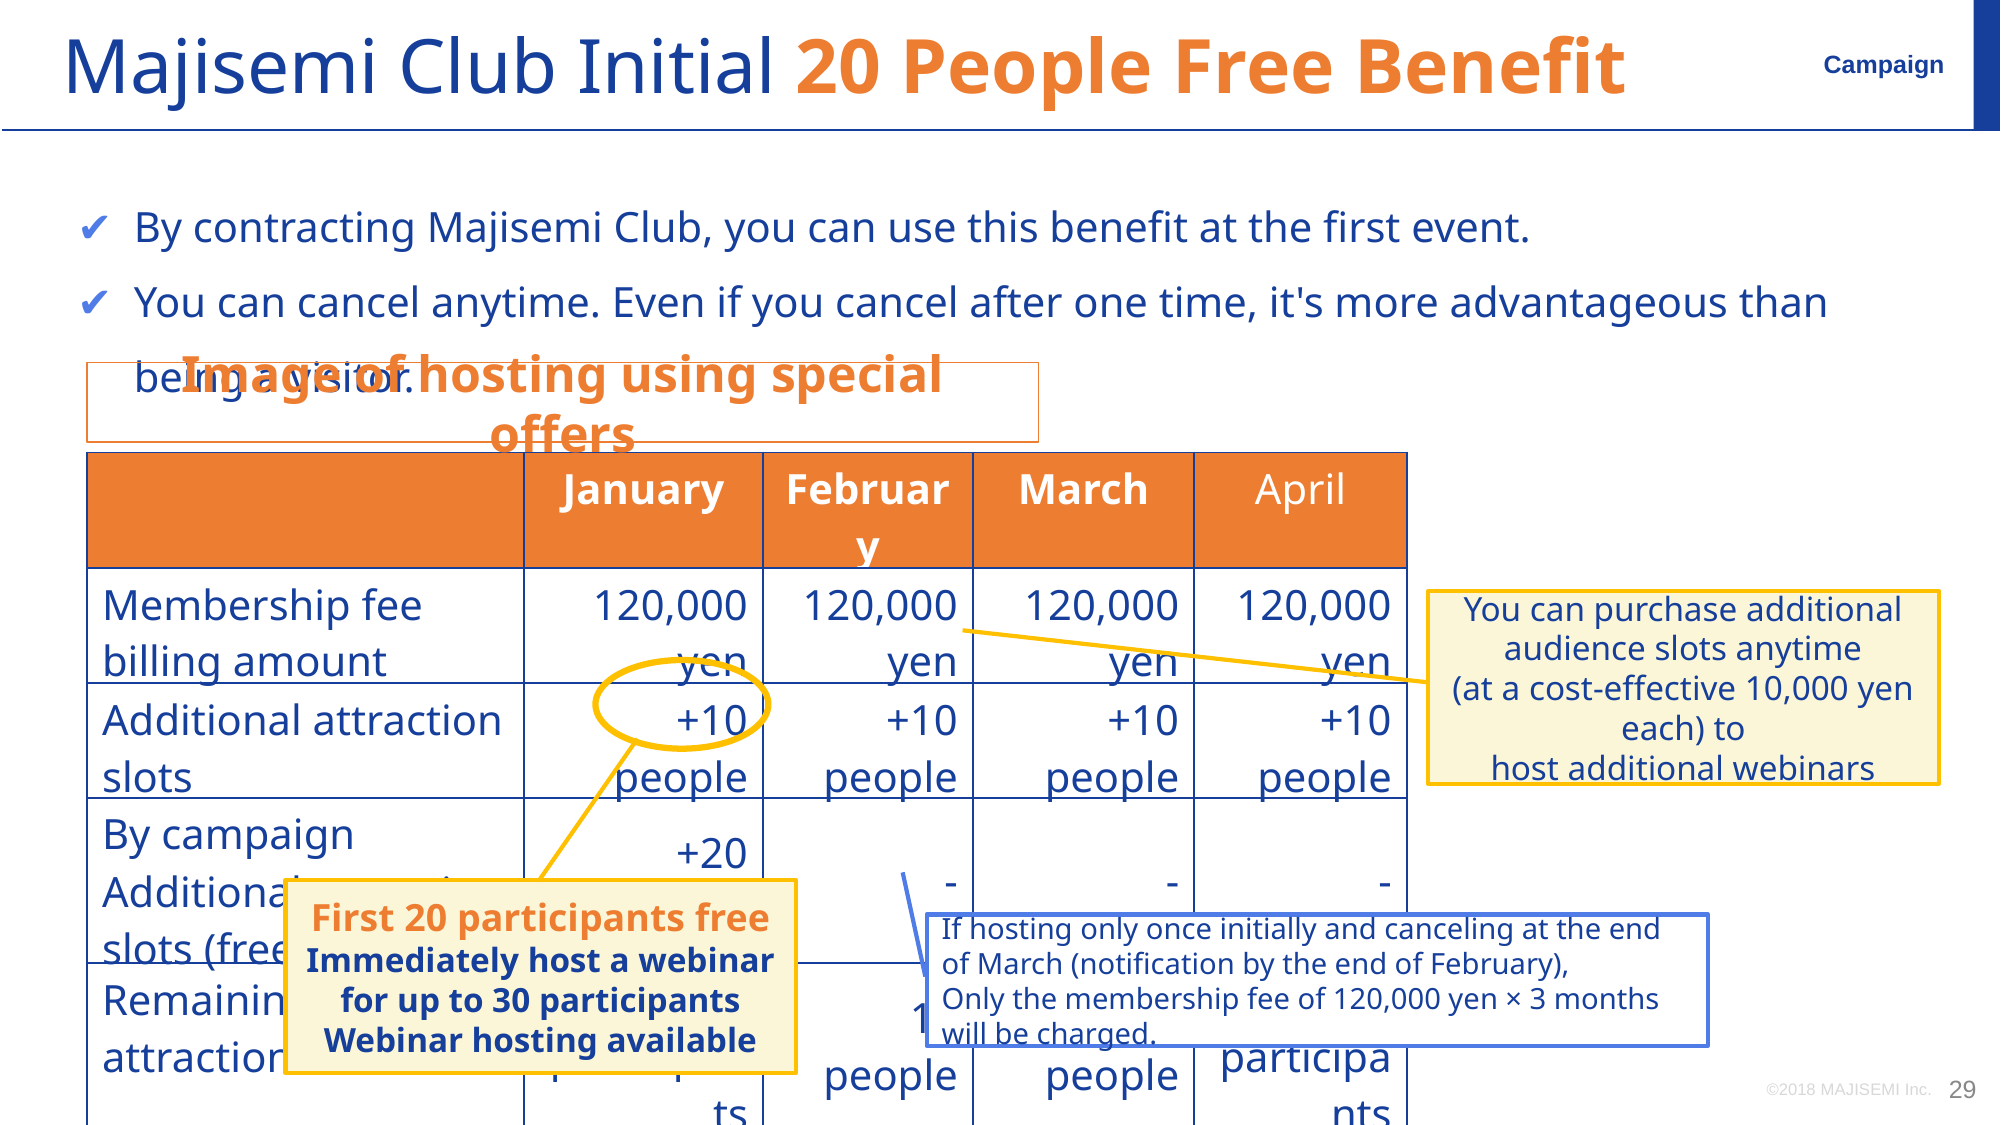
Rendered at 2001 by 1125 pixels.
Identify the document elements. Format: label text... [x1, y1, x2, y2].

slide_number ‹#› [1928, 1058, 1992, 1119]
table_header April [1195, 453, 1406, 567]
table_cell 30 participants [525, 1073, 762, 1125]
table_header March [974, 453, 1193, 567]
text_box [595, 660, 769, 749]
table_cell +20 people [525, 799, 762, 880]
table_cell +10 people [525, 684, 762, 797]
table_header February [764, 453, 972, 567]
text_box [1973, 0, 2000, 129]
text_box First 20 participants free Immediately host a webinar for up to 30 participants Webinar hosting available [285, 738, 797, 1073]
text_box You can purchase additional audience slots anytime (at a cost-effective 10,000 yen each) to host additional webinars [962, 591, 1939, 784]
table_cell By campaign Additional attraction slots (free) [88, 799, 523, 962]
table_cell - [1195, 799, 1406, 914]
table_header January [525, 453, 762, 567]
table_cell 20 people [974, 1046, 1193, 1125]
text_box If hosting only once initially and canceling at the end of March (notification by the end of February), Only the membership fee of 120,000 yen × 3 months will be charged. [902, 872, 1708, 1046]
table_cell Additional attraction slots [88, 684, 523, 797]
table_cell - [974, 799, 1193, 914]
table_cell 10 people [764, 964, 972, 1125]
table_cell - [764, 799, 972, 962]
table_cell 30 participants [1195, 1046, 1406, 1125]
table_cell 120,000 yen [764, 569, 972, 682]
table_cell Remaining attraction slots [88, 964, 523, 1125]
table_cell 120,000 yen [525, 569, 762, 682]
table_cell +10 people [974, 684, 1193, 797]
table_cell Membership fee billing amount [88, 569, 523, 682]
text_box Image of hosting using special offers [87, 362, 1039, 442]
table_cell 120,000 yen [974, 569, 1193, 682]
table_cell 120,000 yen [1195, 569, 1406, 682]
text_box Majisemi Club Initial 20 People Free Benefit [47, 1, 1806, 117]
table_header [88, 453, 523, 567]
table_cell +10 people [1195, 684, 1406, 797]
text_box ©2018 MAJISEMI Inc. [1667, 1058, 1928, 1119]
text_box Campaign [1681, 41, 1960, 87]
table_cell +10 people [764, 684, 972, 797]
text_box By contracting Majisemi Club, you can use this benefit at the first event. You can cancel anytime. Even if you cancel after one time, it's more advantageous than being a visitor. [62, 168, 1938, 352]
